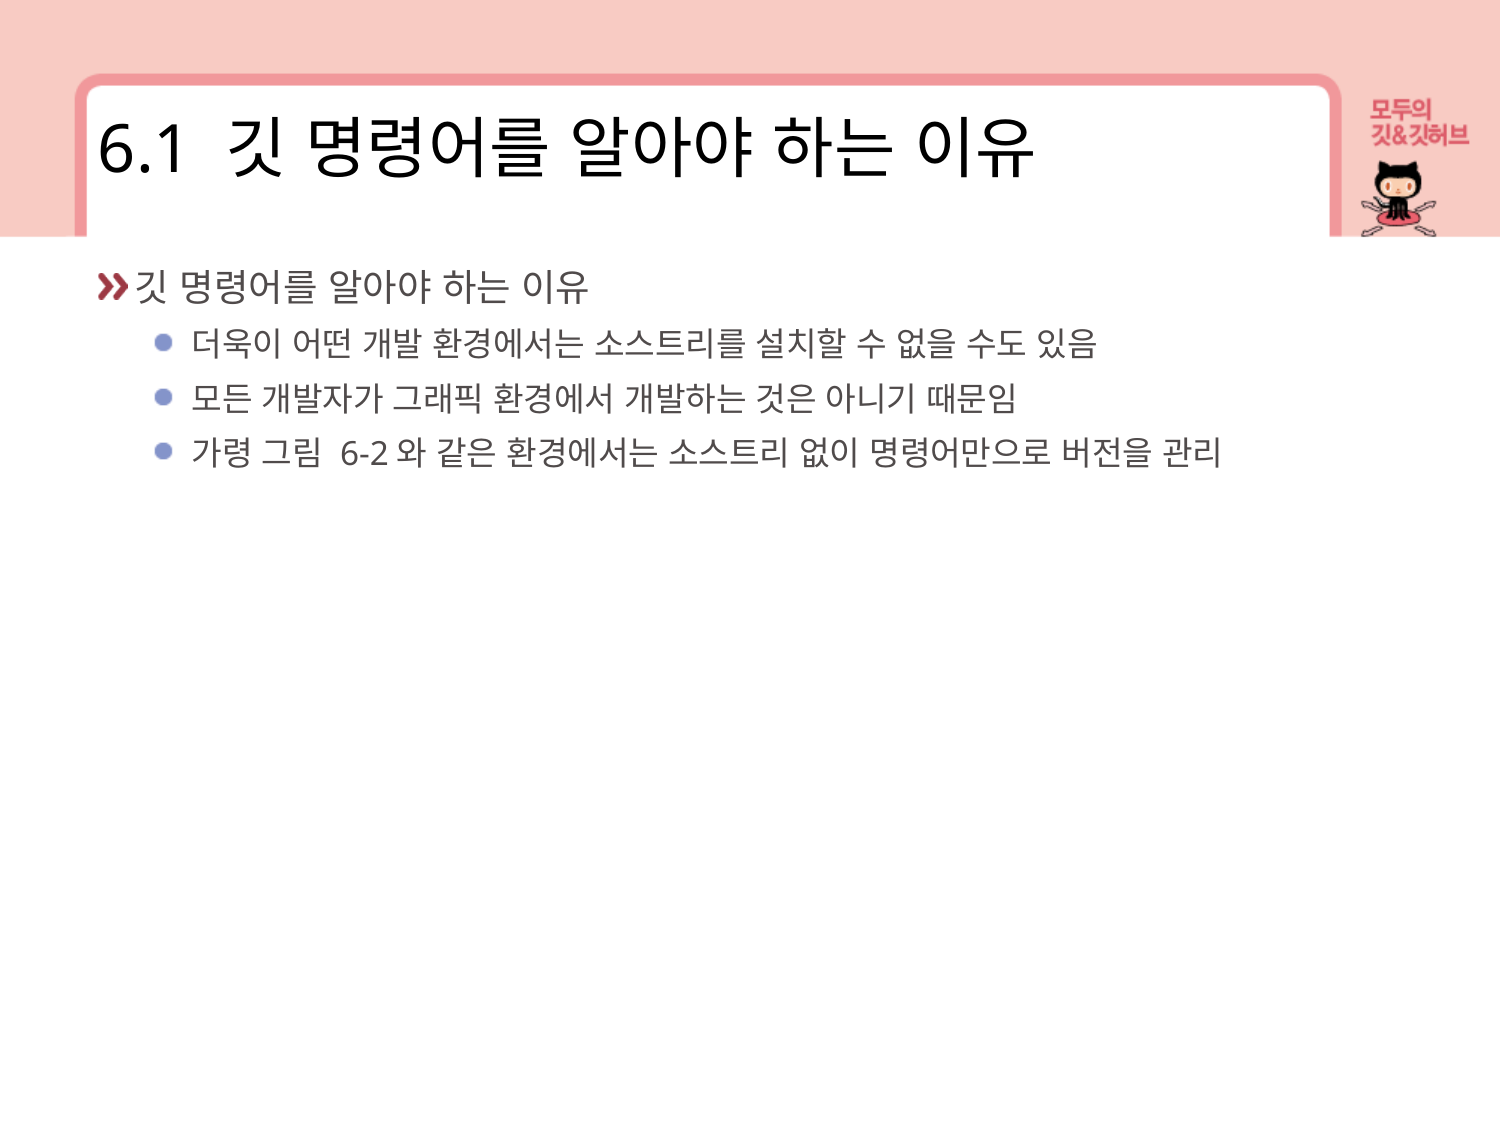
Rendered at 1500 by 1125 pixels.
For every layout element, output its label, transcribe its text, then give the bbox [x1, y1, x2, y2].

text_box 6.1 깃 명령어를 알아야 하는 이유 [82, 61, 1413, 193]
picture [0, 0, 1500, 1125]
text_box 깃 명령어를 알아야 하는 이유 더욱이 어떤 개발 환경에서는 소스트리를 설치할 수 없을 수도 있음 모든 개발자가 그래픽 환경에서 개발하는 것은 아니기 때문임 가령 그림 6-2와 같은 환경에서는 소스트리 없이 명령어만으로 버전을 관리 [82, 252, 1413, 1067]
